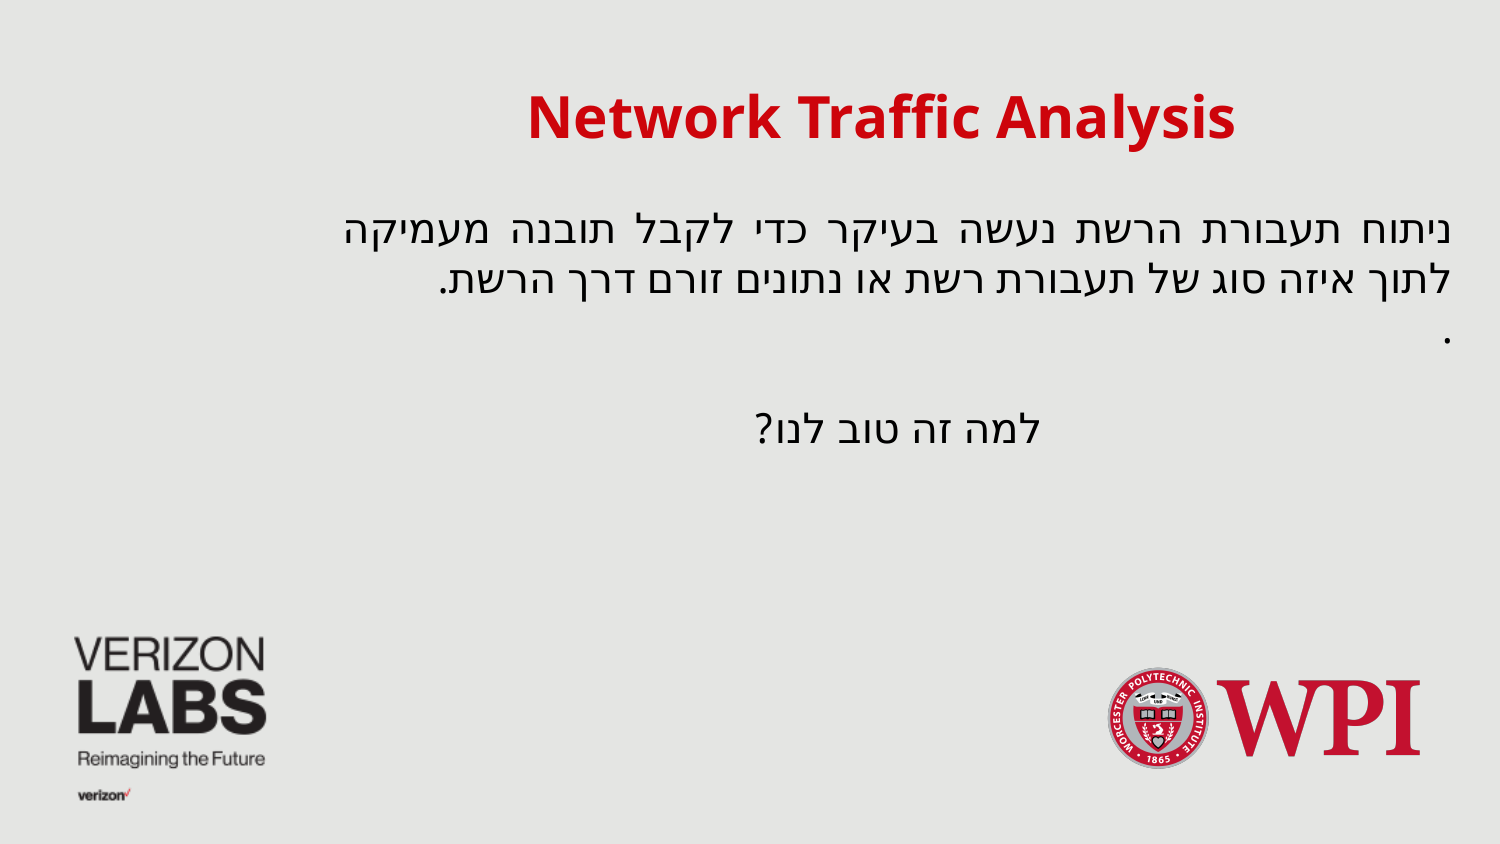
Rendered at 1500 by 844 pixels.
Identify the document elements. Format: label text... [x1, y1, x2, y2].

subtitle ניתוח תעבורת הרשת נעשה בעיקר כדי לקבל תובנה מעמיקה לתוך איזה סוג של תעבורת רשת או נתונים זורם דרך הרשת. . למה זה טוב לנו? [342, 202, 1454, 347]
picture [1099, 593, 1424, 844]
title Network Traffic Analysis [526, 0, 1338, 151]
picture [38, 627, 304, 809]
